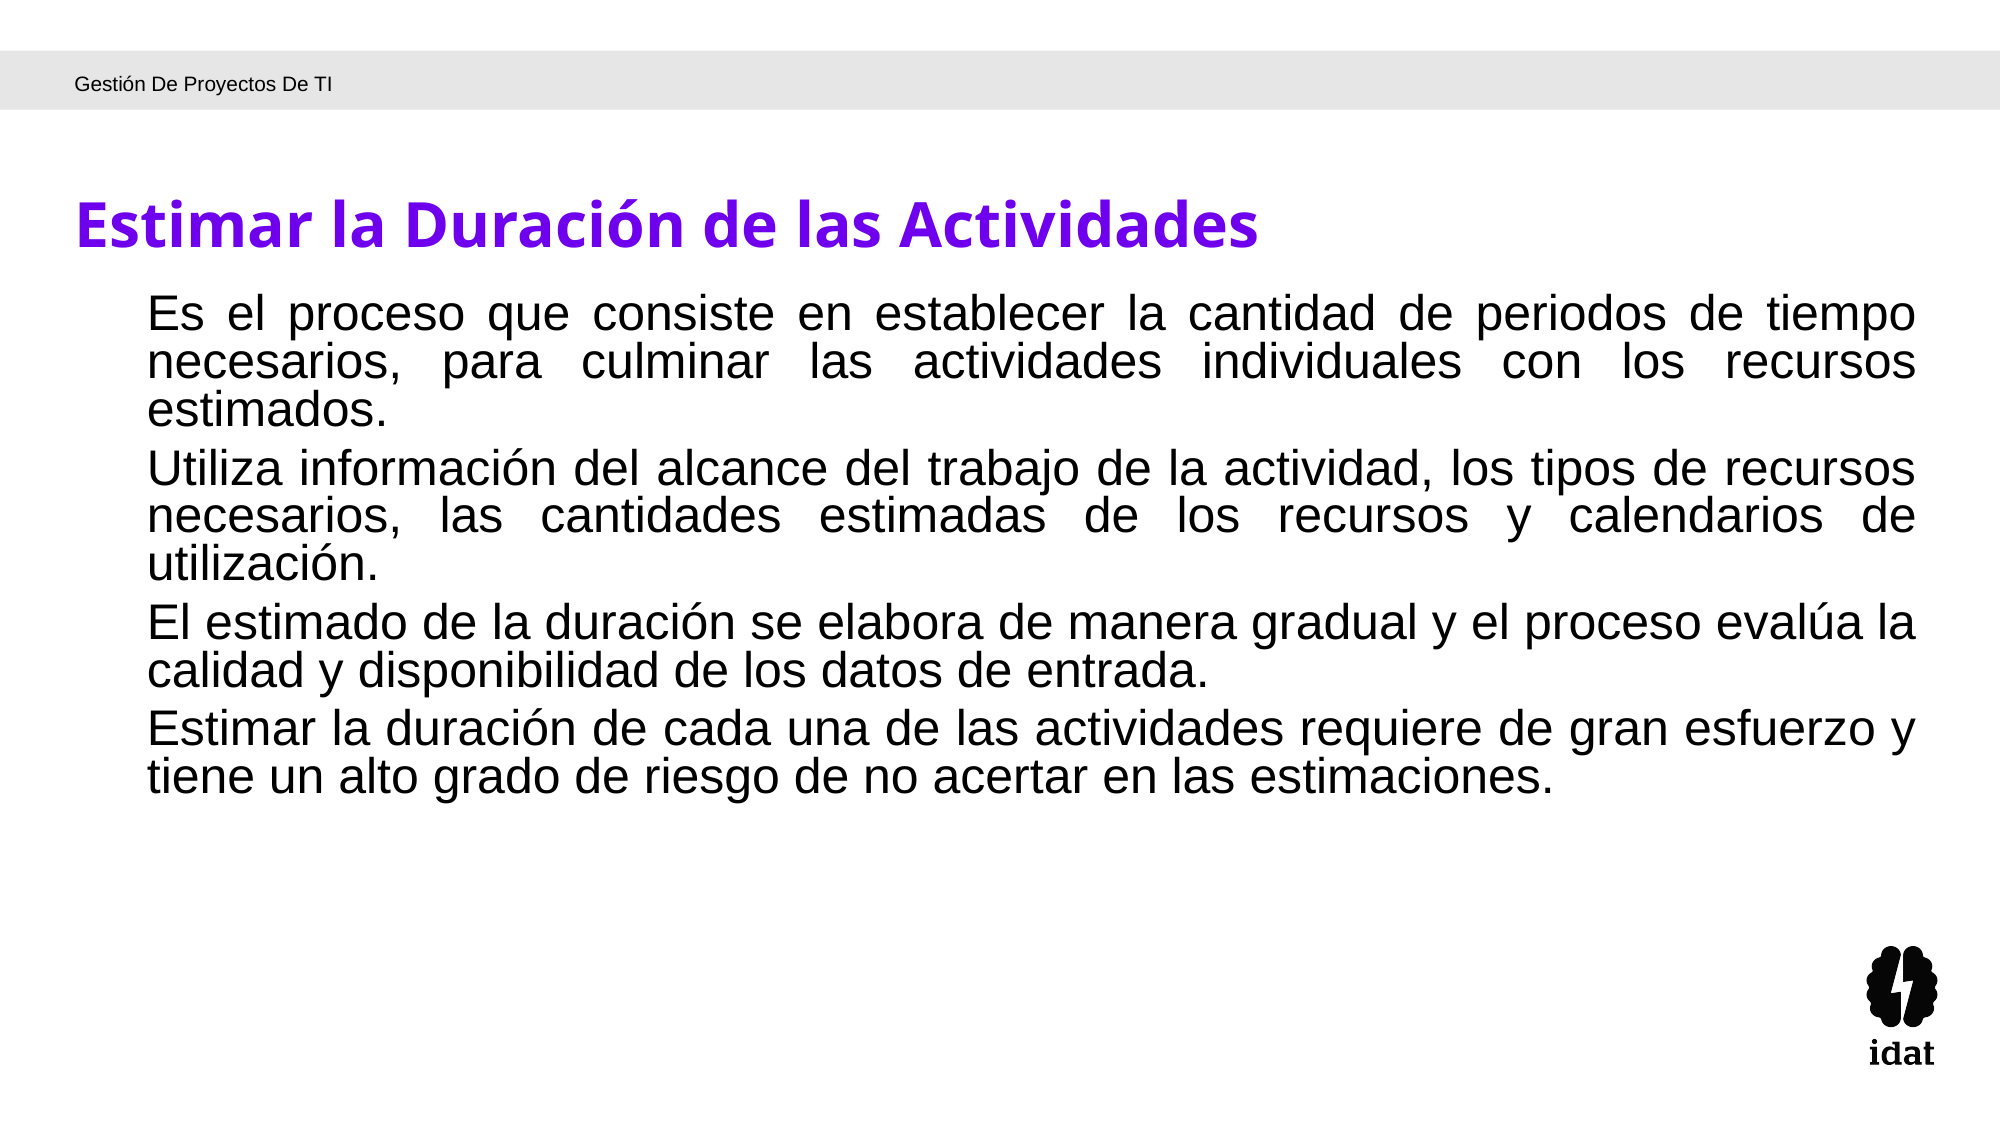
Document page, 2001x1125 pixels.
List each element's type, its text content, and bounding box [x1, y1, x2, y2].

picture [1866, 946, 1938, 1065]
list Estimar la Duración de las Actividades [74, 194, 1557, 274]
list Gestión De Proyectos De TI [74, 58, 690, 106]
list Es el proceso que consiste en establecer la cantidad de periodos de tiempo necesarios, para culminar las actividades individuales con los recursos estimados. Utiliza información del alcance del trabajo de la actividad, los tipos de recursos necesarios, las cantidades estimadas de los recursos y calendarios de utilización. El estimado de la duración se elabora de manera gradual y el proceso evalúa la calidad y disponibilidad de los datos de entrada. Estimar la duración de cada una de las actividades requiere de gran esfuerzo y tiene un alto grado de riesgo de no acertar en las estimaciones. [71, 292, 1917, 987]
